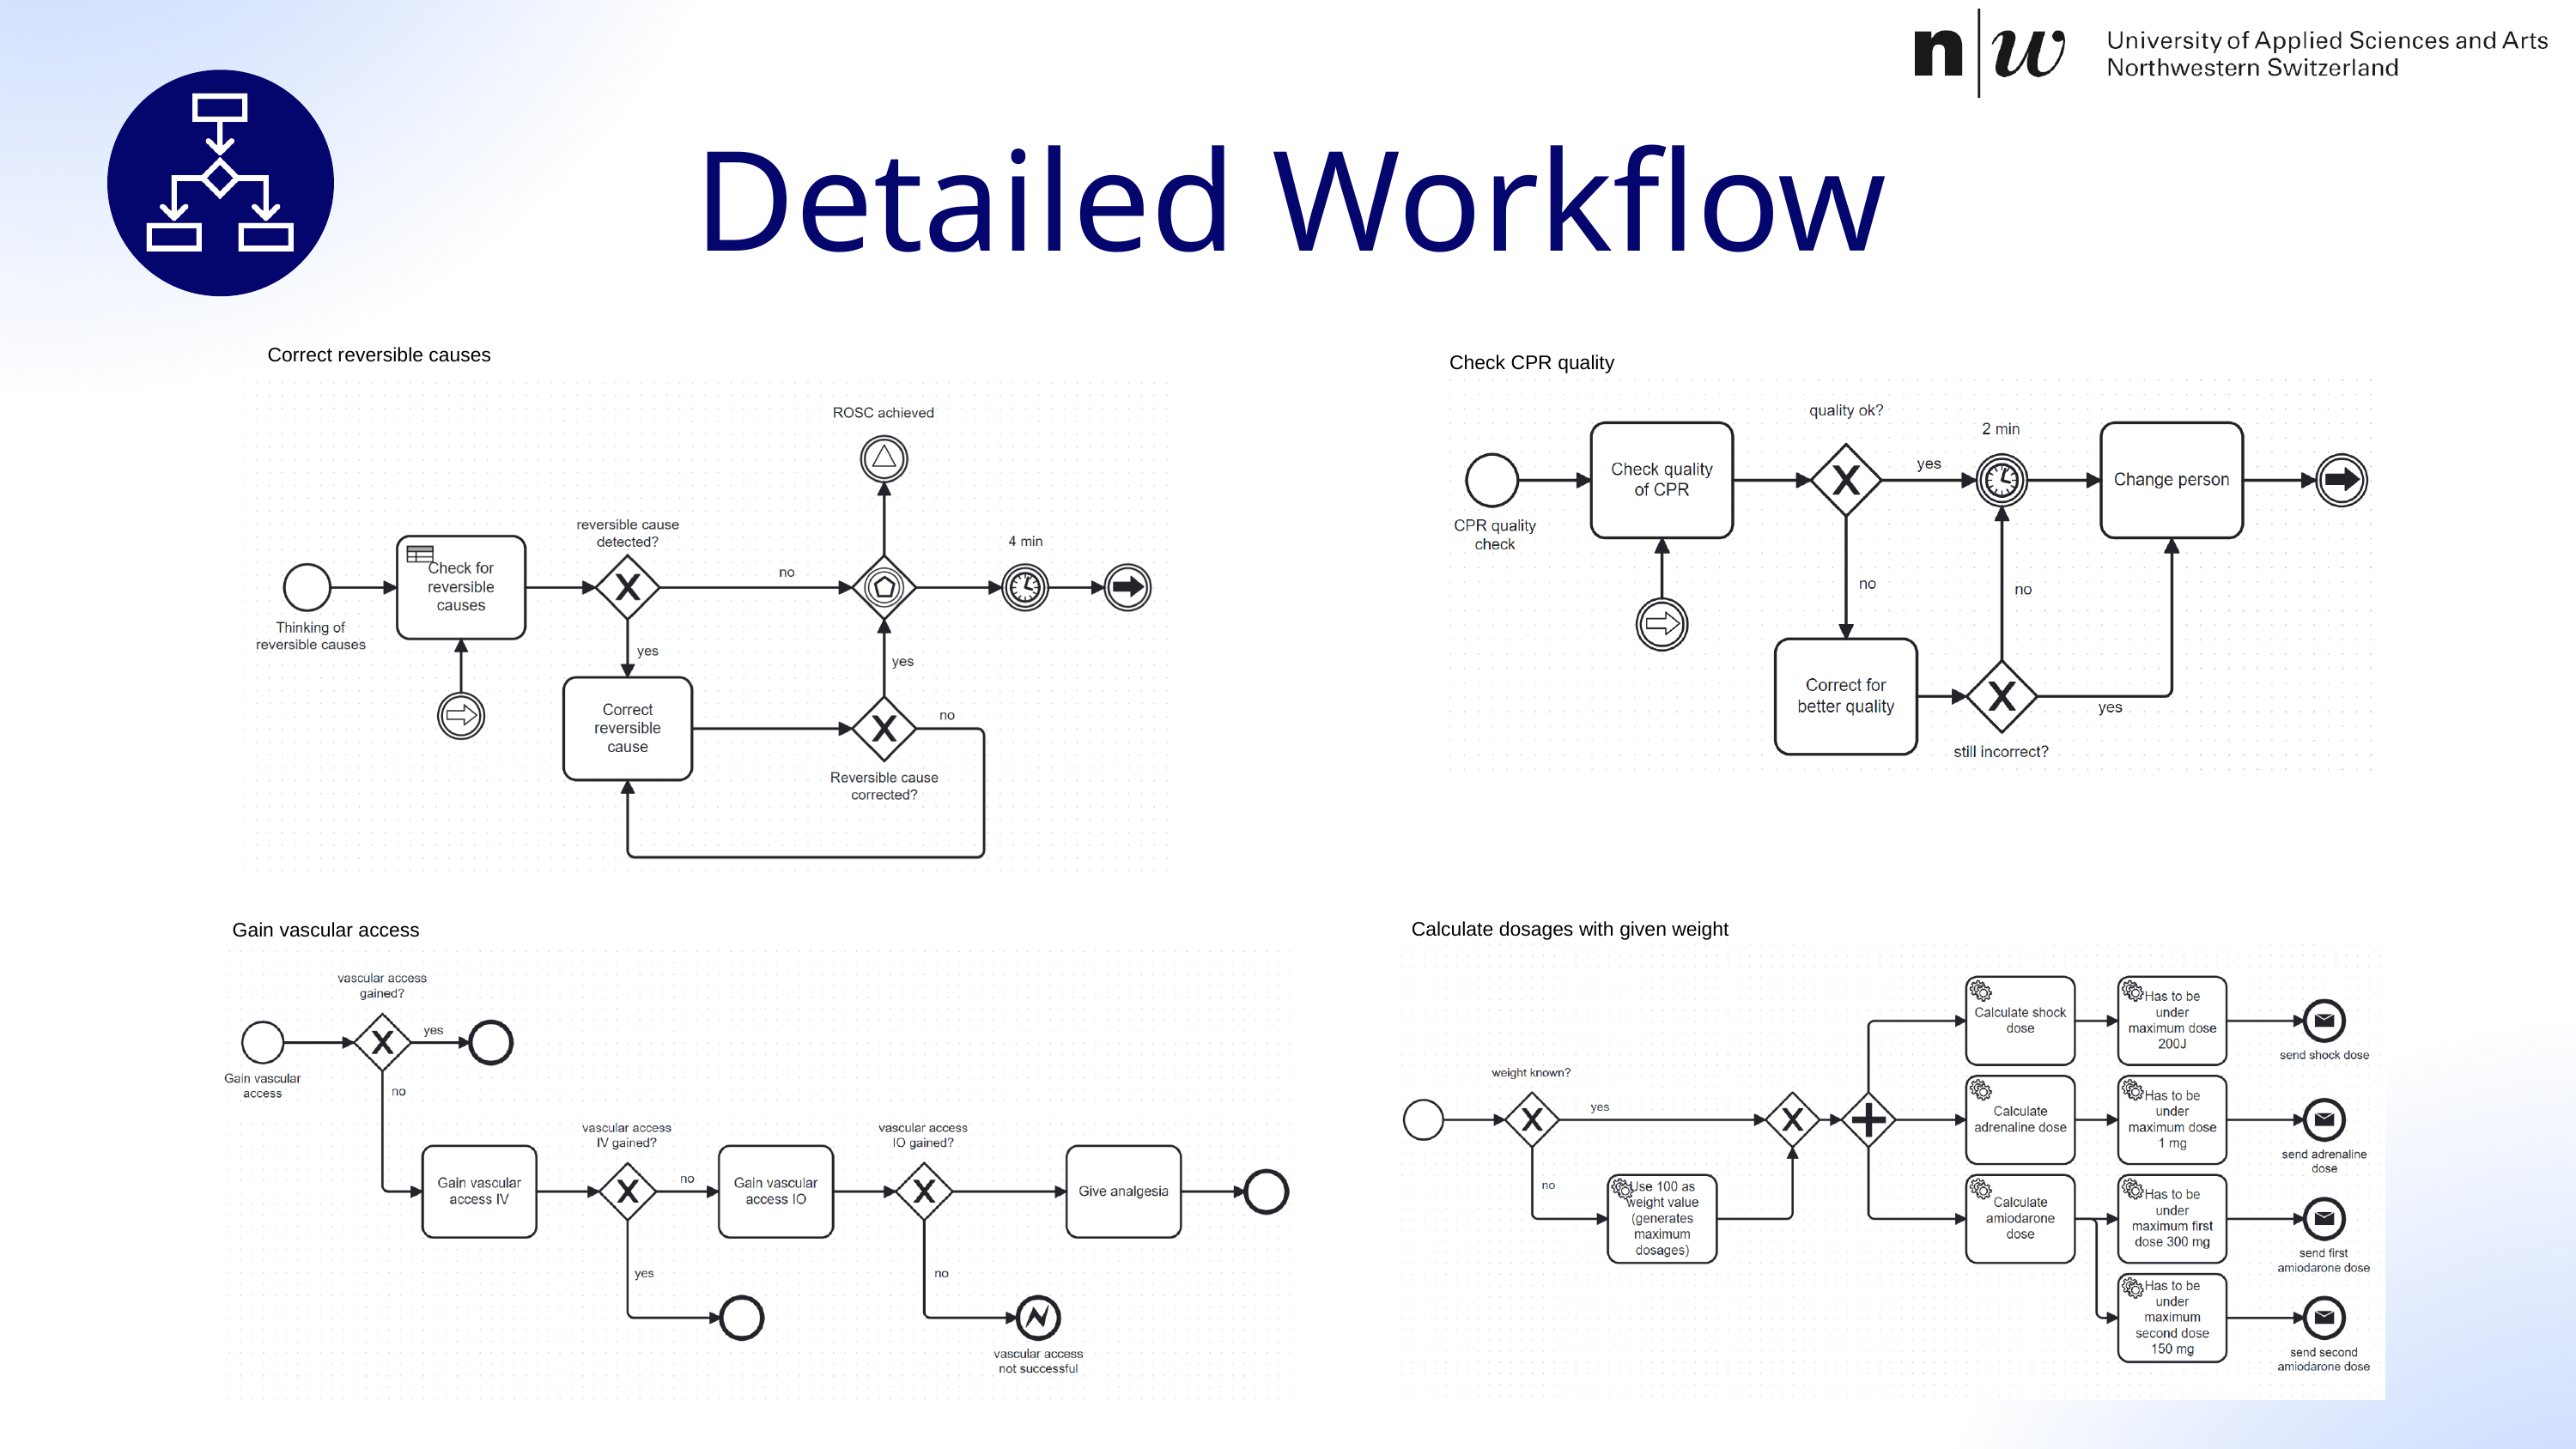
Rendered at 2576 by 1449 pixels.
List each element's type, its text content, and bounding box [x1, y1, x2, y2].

text_box Correct reversible causes [254, 336, 641, 373]
picture [244, 380, 1169, 882]
picture [1437, 379, 2384, 773]
text_box [0, 0, 848, 470]
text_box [106, 69, 335, 297]
text_box Detailed Workflow [440, 83, 2142, 279]
picture [220, 947, 1299, 1400]
picture [128, 80, 312, 264]
text_box Check CPR quality [1437, 343, 1823, 379]
text_box Gain vascular access [219, 911, 606, 947]
text_box Calculate dosages with given weight [1398, 910, 1785, 935]
picture [1398, 936, 2385, 1400]
text_box [1817, 948, 2576, 1449]
picture [1915, 9, 2548, 99]
